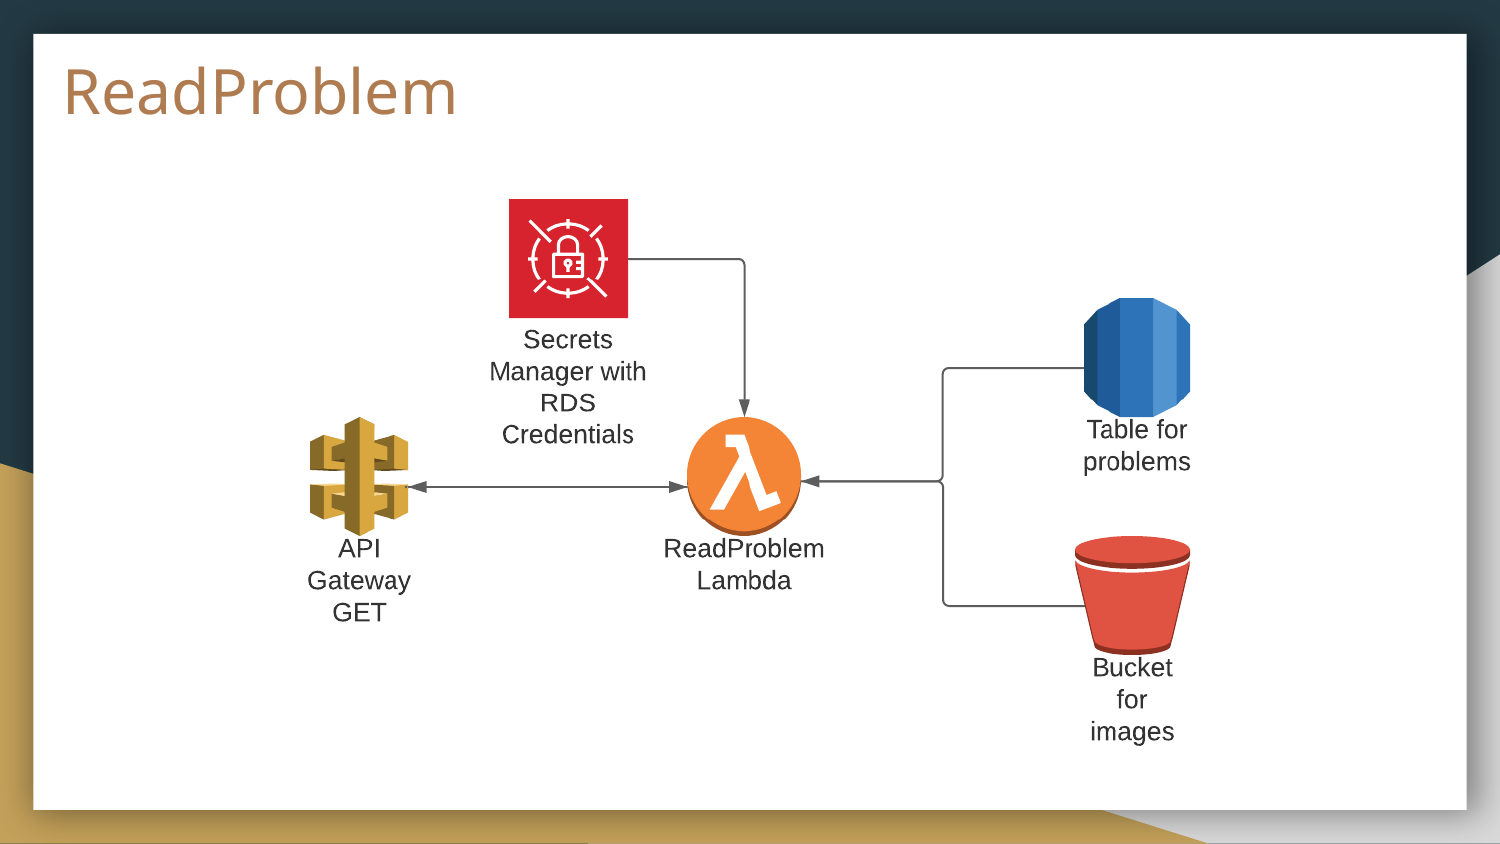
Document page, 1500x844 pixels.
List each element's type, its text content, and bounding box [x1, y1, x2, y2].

title ReadProblem [48, 37, 1280, 194]
picture [270, 159, 1230, 760]
